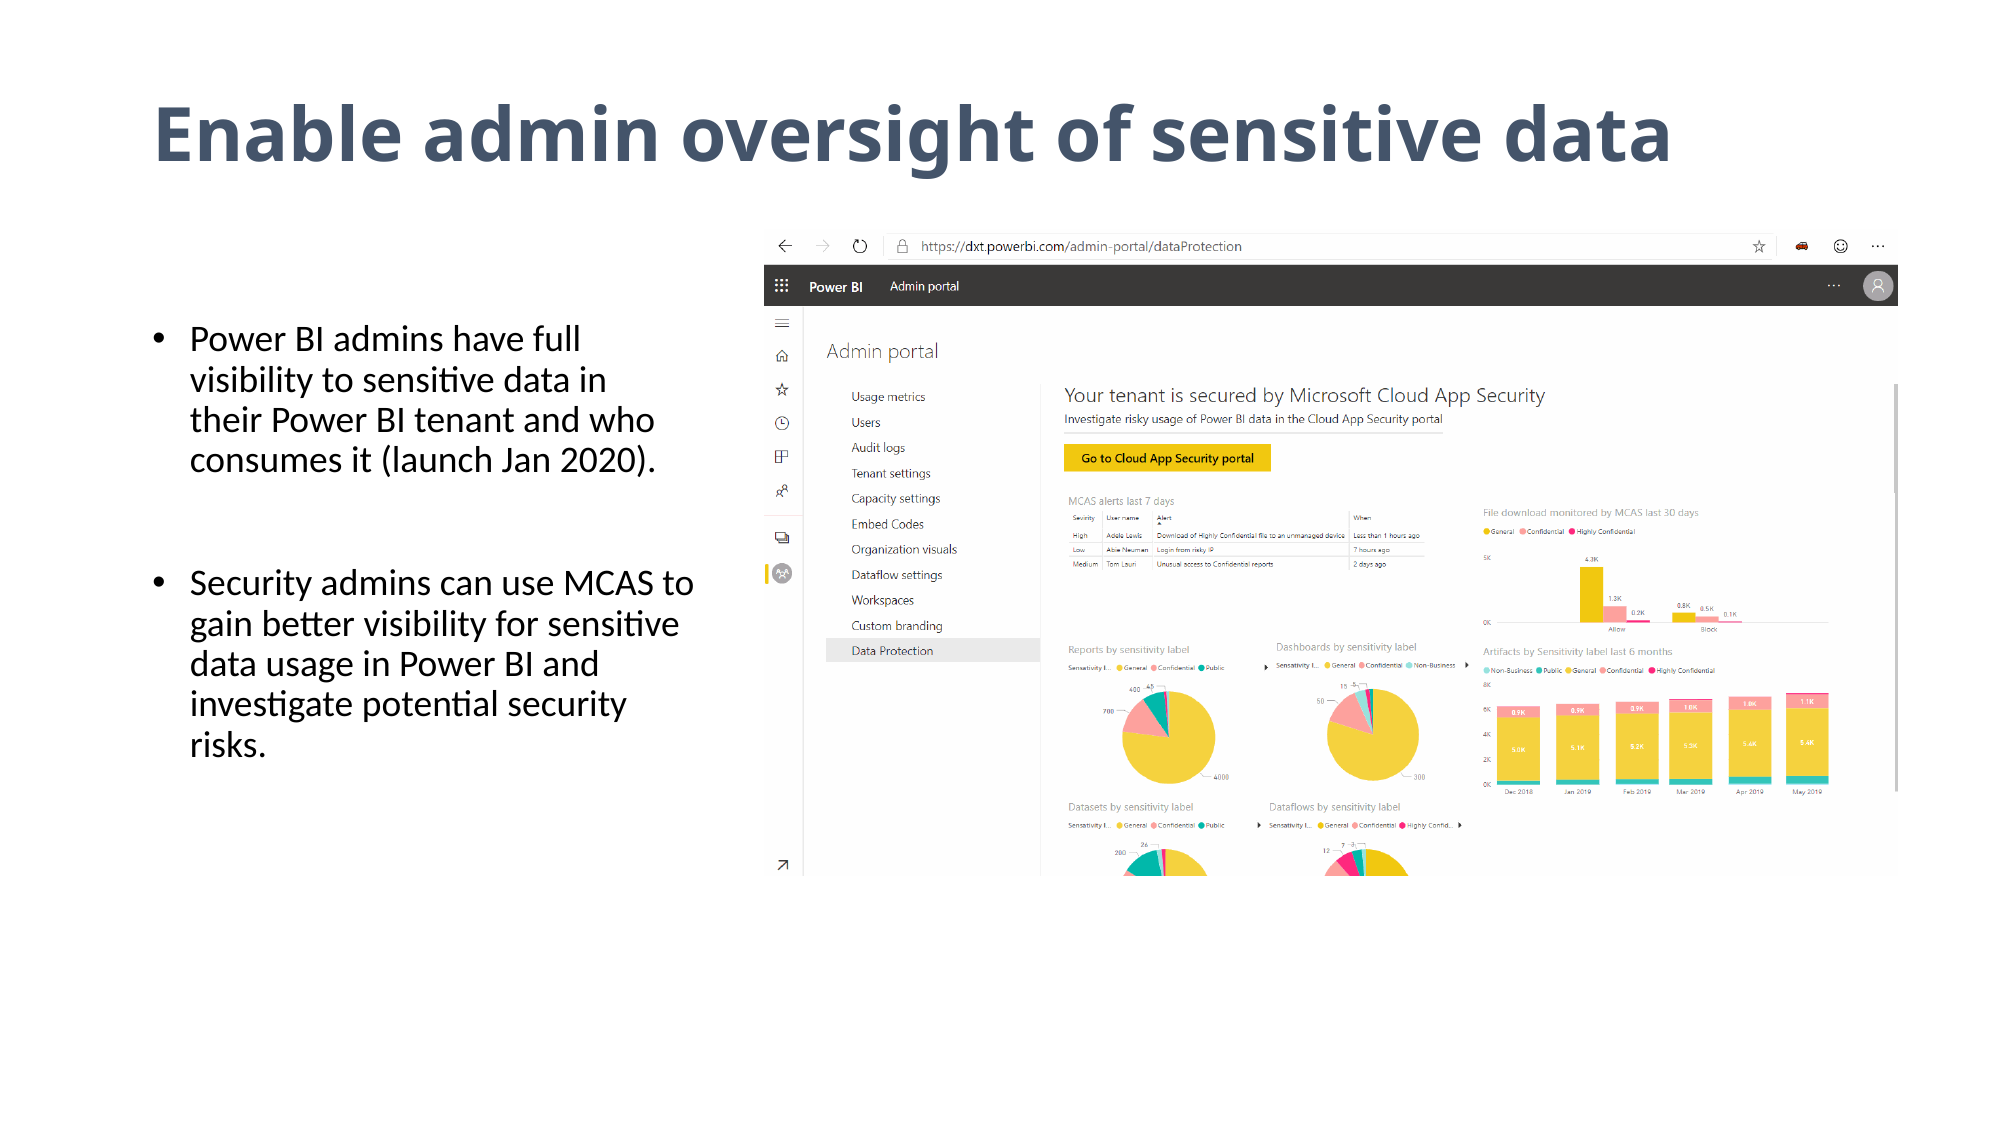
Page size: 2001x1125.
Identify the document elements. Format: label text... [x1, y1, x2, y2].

picture [764, 229, 1898, 876]
title Enable admin oversight of sensitive data [137, 89, 1863, 200]
list Power BI admins have full visibility to sensitive data in their Power BI tenant and who consumes it (launch Jan 2020). Security admins can use MCAS to gain better visibility for sensitive data usage in Power BI and investigate potential security risks. [137, 311, 719, 1014]
